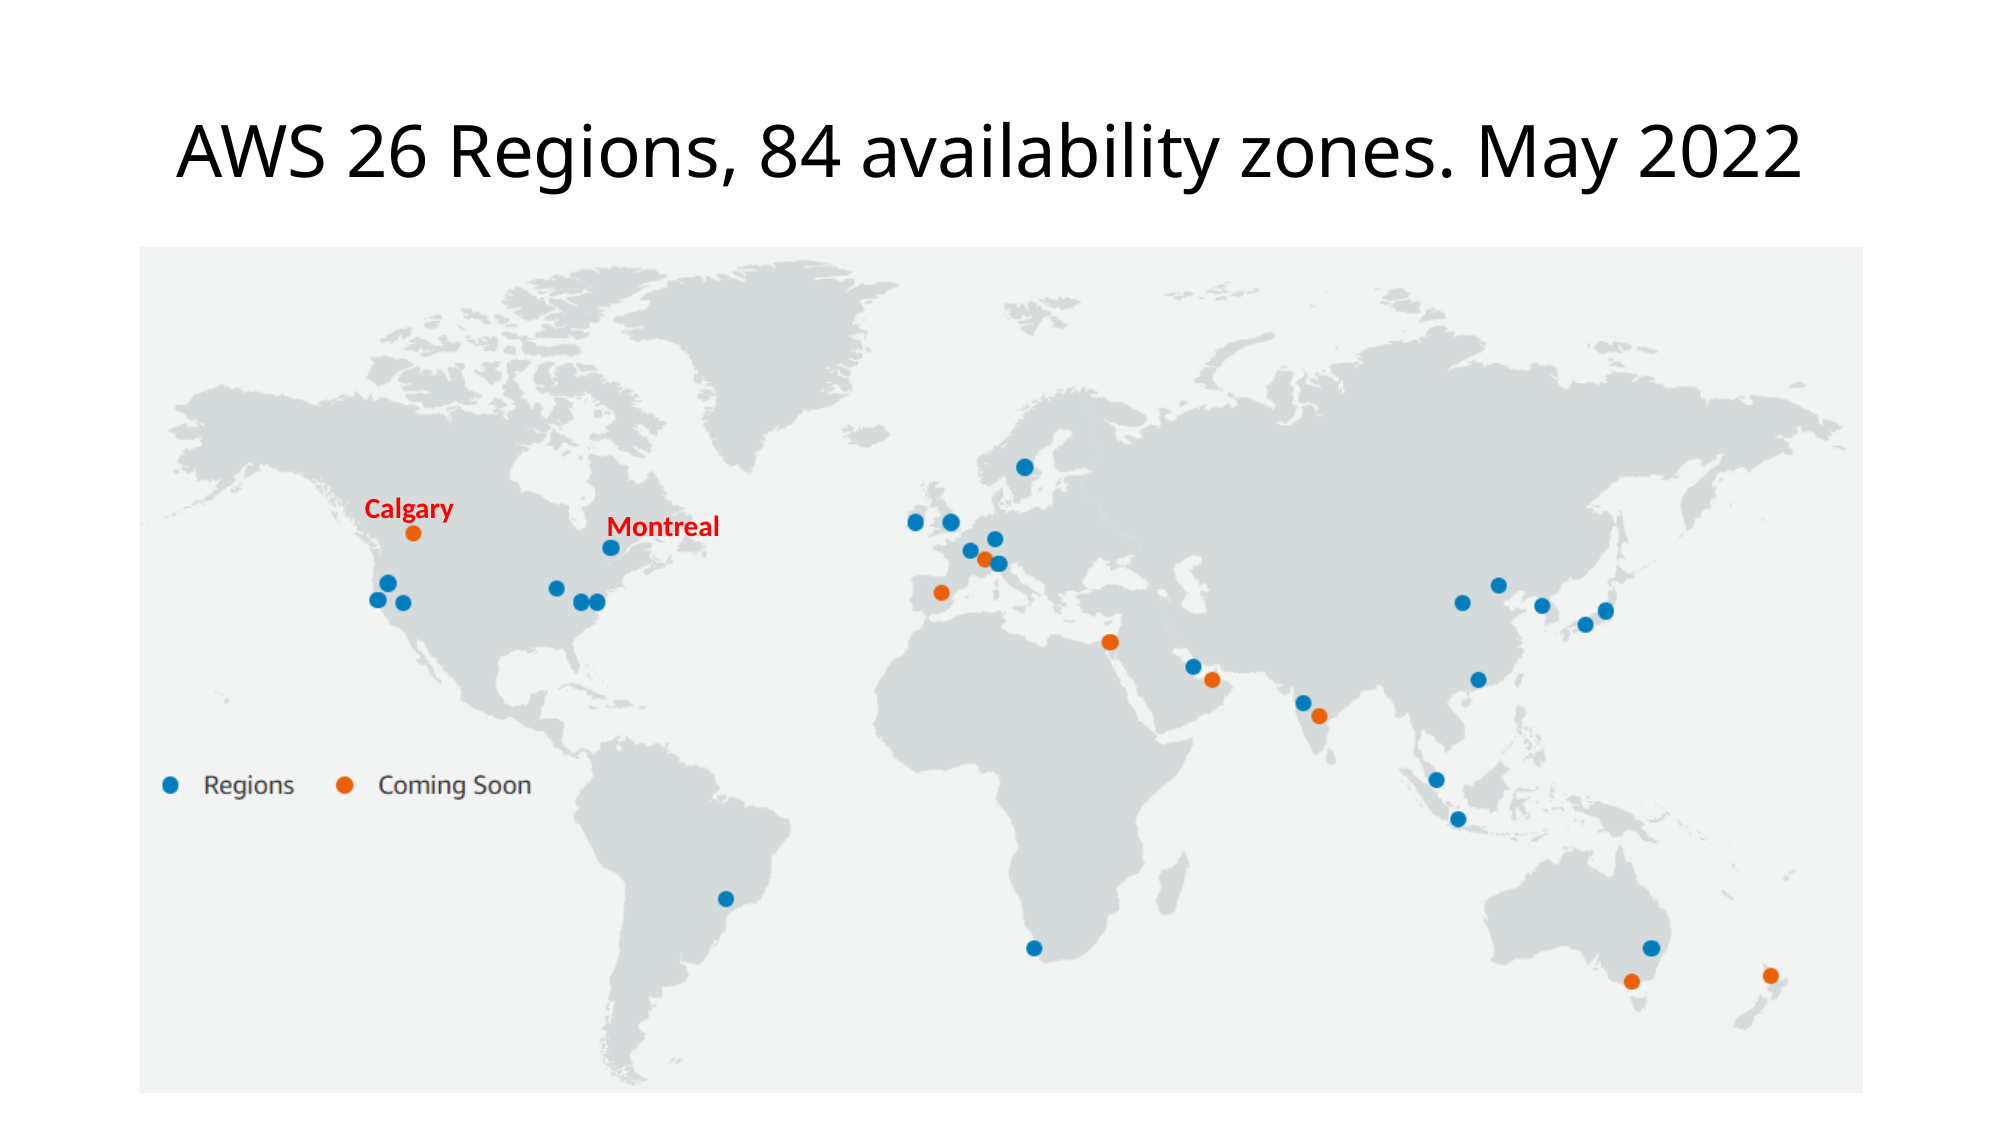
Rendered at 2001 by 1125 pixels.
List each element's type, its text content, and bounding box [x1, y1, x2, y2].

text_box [138, 247, 1863, 1093]
title AWS 26 Regions, 84 availability zones. May 2022 [137, 47, 1863, 201]
